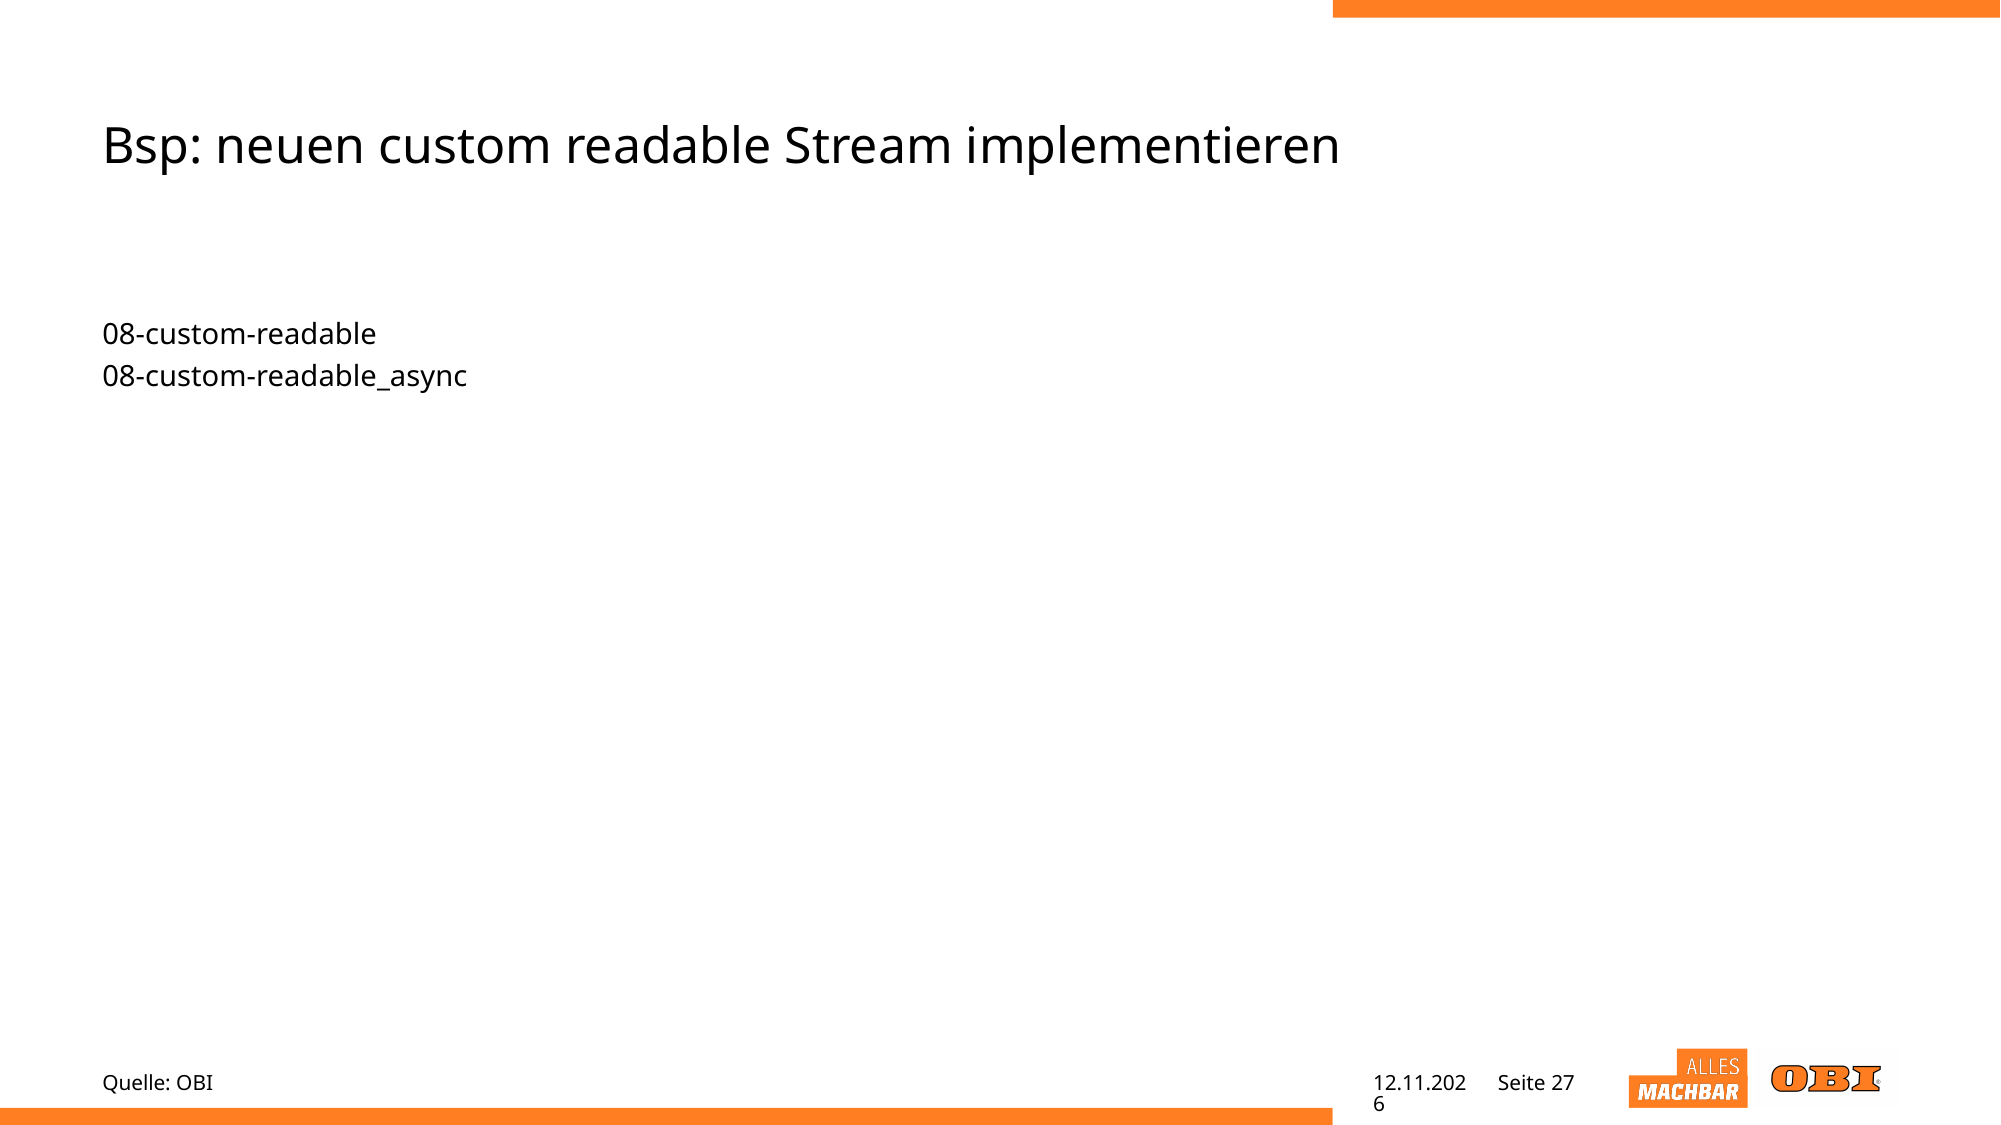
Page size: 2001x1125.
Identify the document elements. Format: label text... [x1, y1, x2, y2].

text_box 08-custom-readable 08-custom-readable_async [102, 274, 1864, 434]
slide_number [1373, 1071, 1475, 1097]
picture [1754, 1048, 1898, 1107]
footer Quelle: OBI [102, 1071, 1271, 1097]
title Bsp: neuen custom readable Stream implementieren [102, 112, 1880, 174]
slide_number Seite 27 [1497, 1071, 1588, 1097]
picture [1638, 1058, 1739, 1100]
